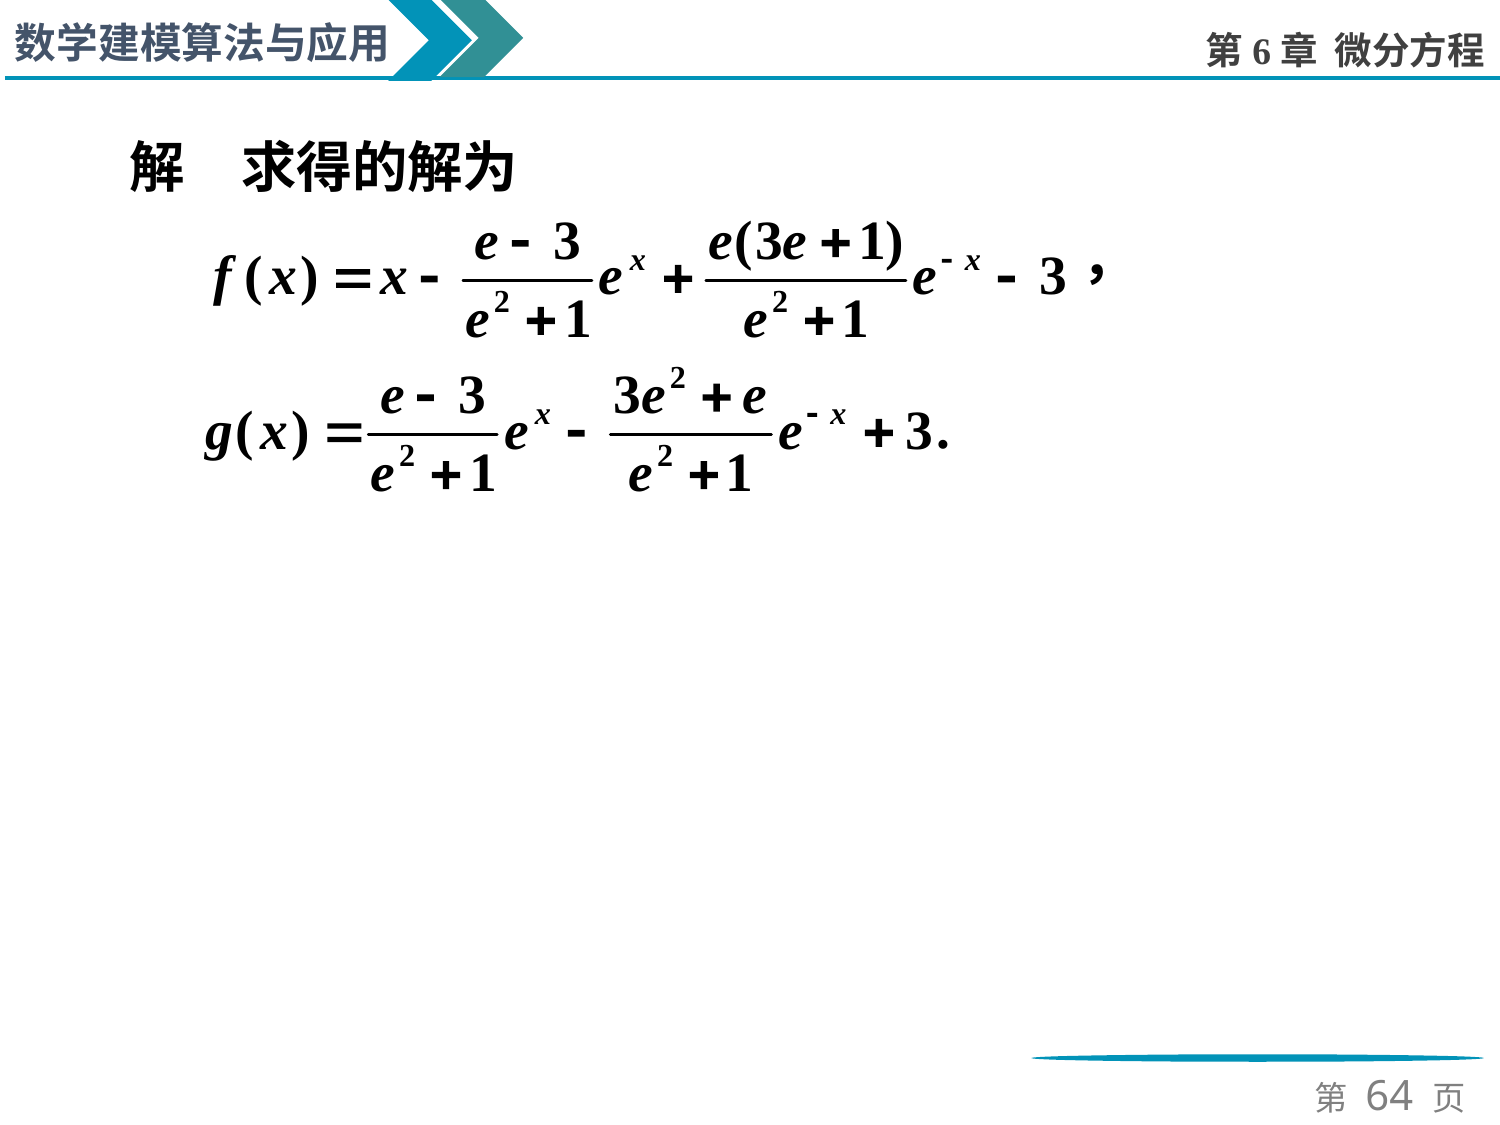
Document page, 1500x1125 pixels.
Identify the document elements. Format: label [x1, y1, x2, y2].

text_box [87, 130, 1358, 688]
